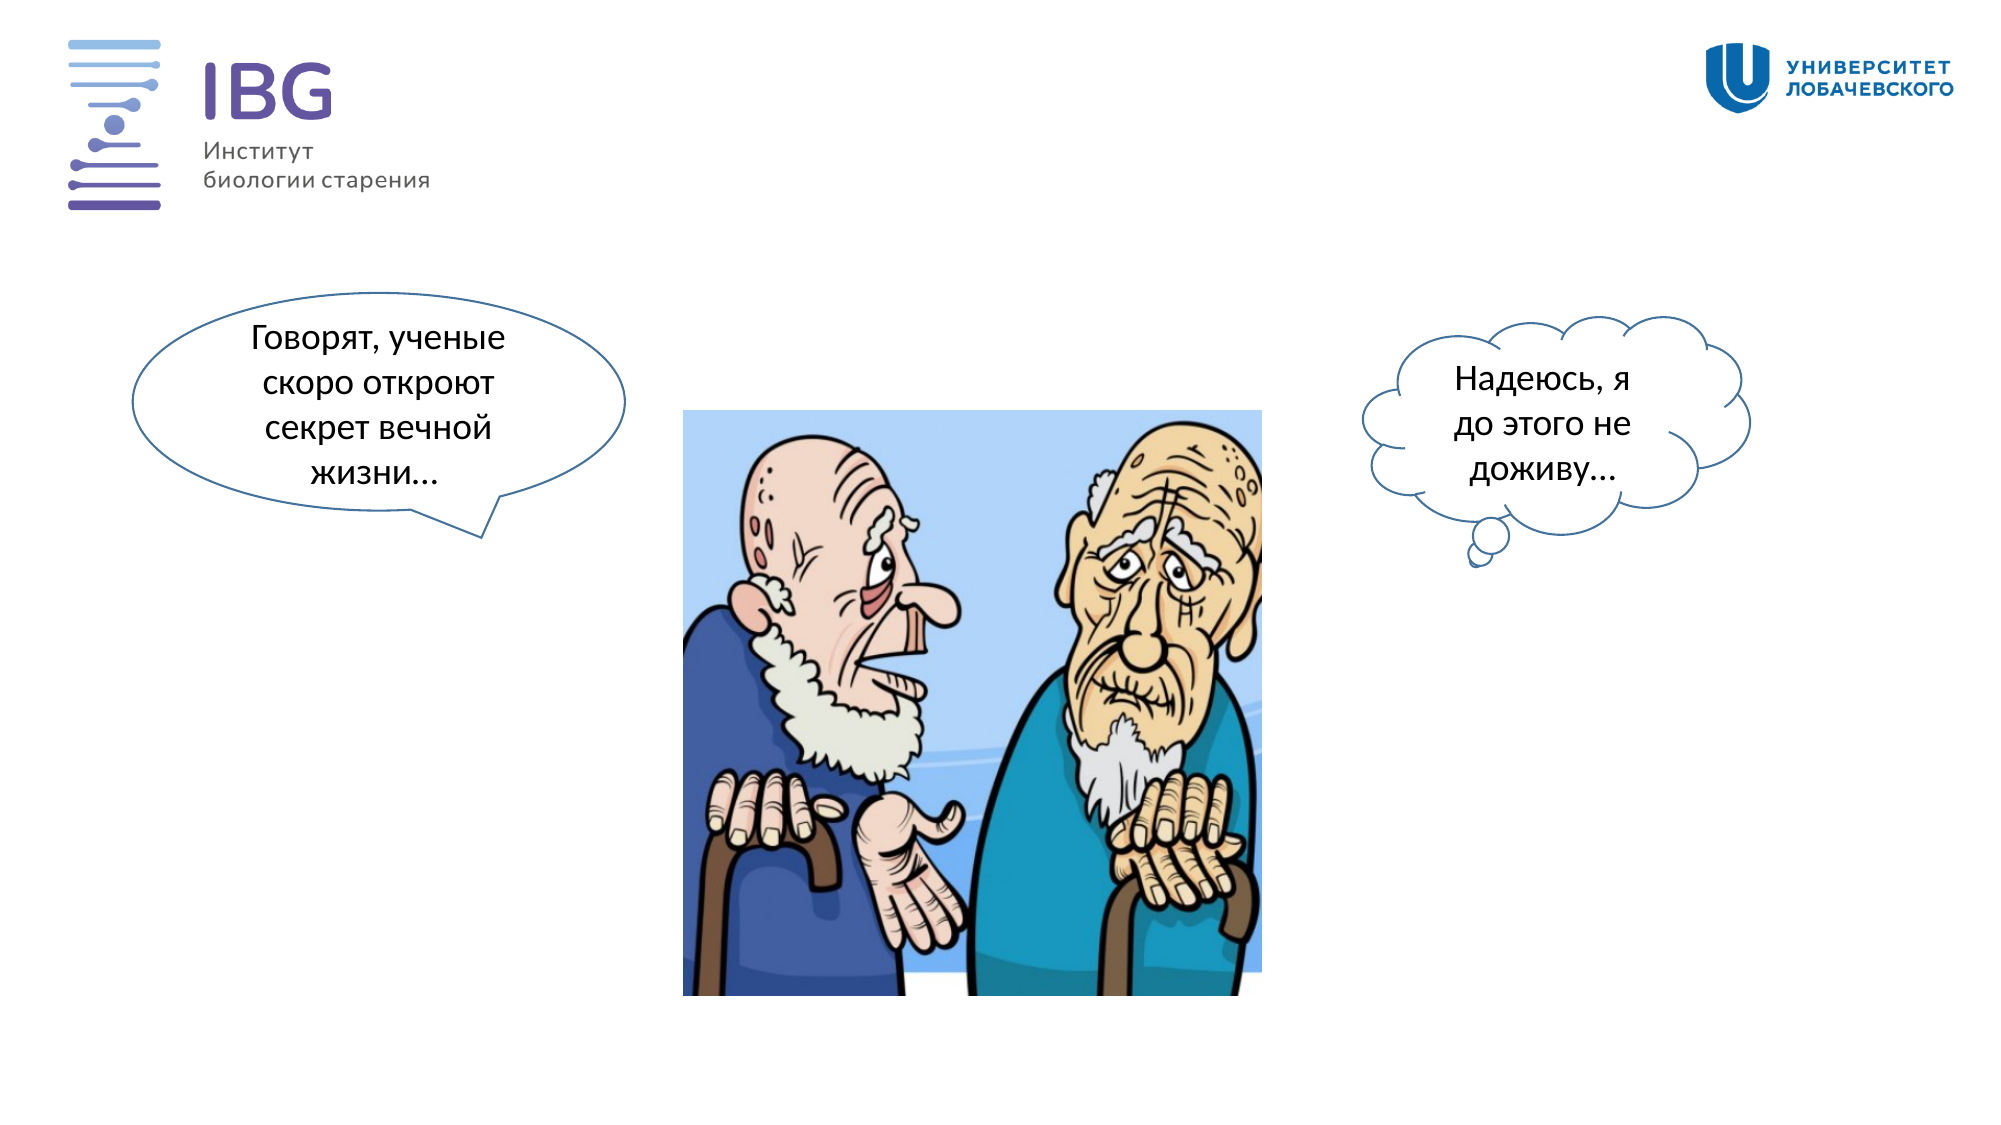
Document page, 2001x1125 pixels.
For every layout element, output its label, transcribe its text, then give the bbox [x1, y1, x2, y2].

text_box Надеюсь, я до этого не доживу… [1361, 316, 1752, 569]
picture [683, 410, 1262, 997]
picture [50, 23, 445, 223]
text_box Говорят, ученые скоро откроют секрет вечной жизни… [131, 291, 626, 540]
picture [1698, 37, 1962, 118]
